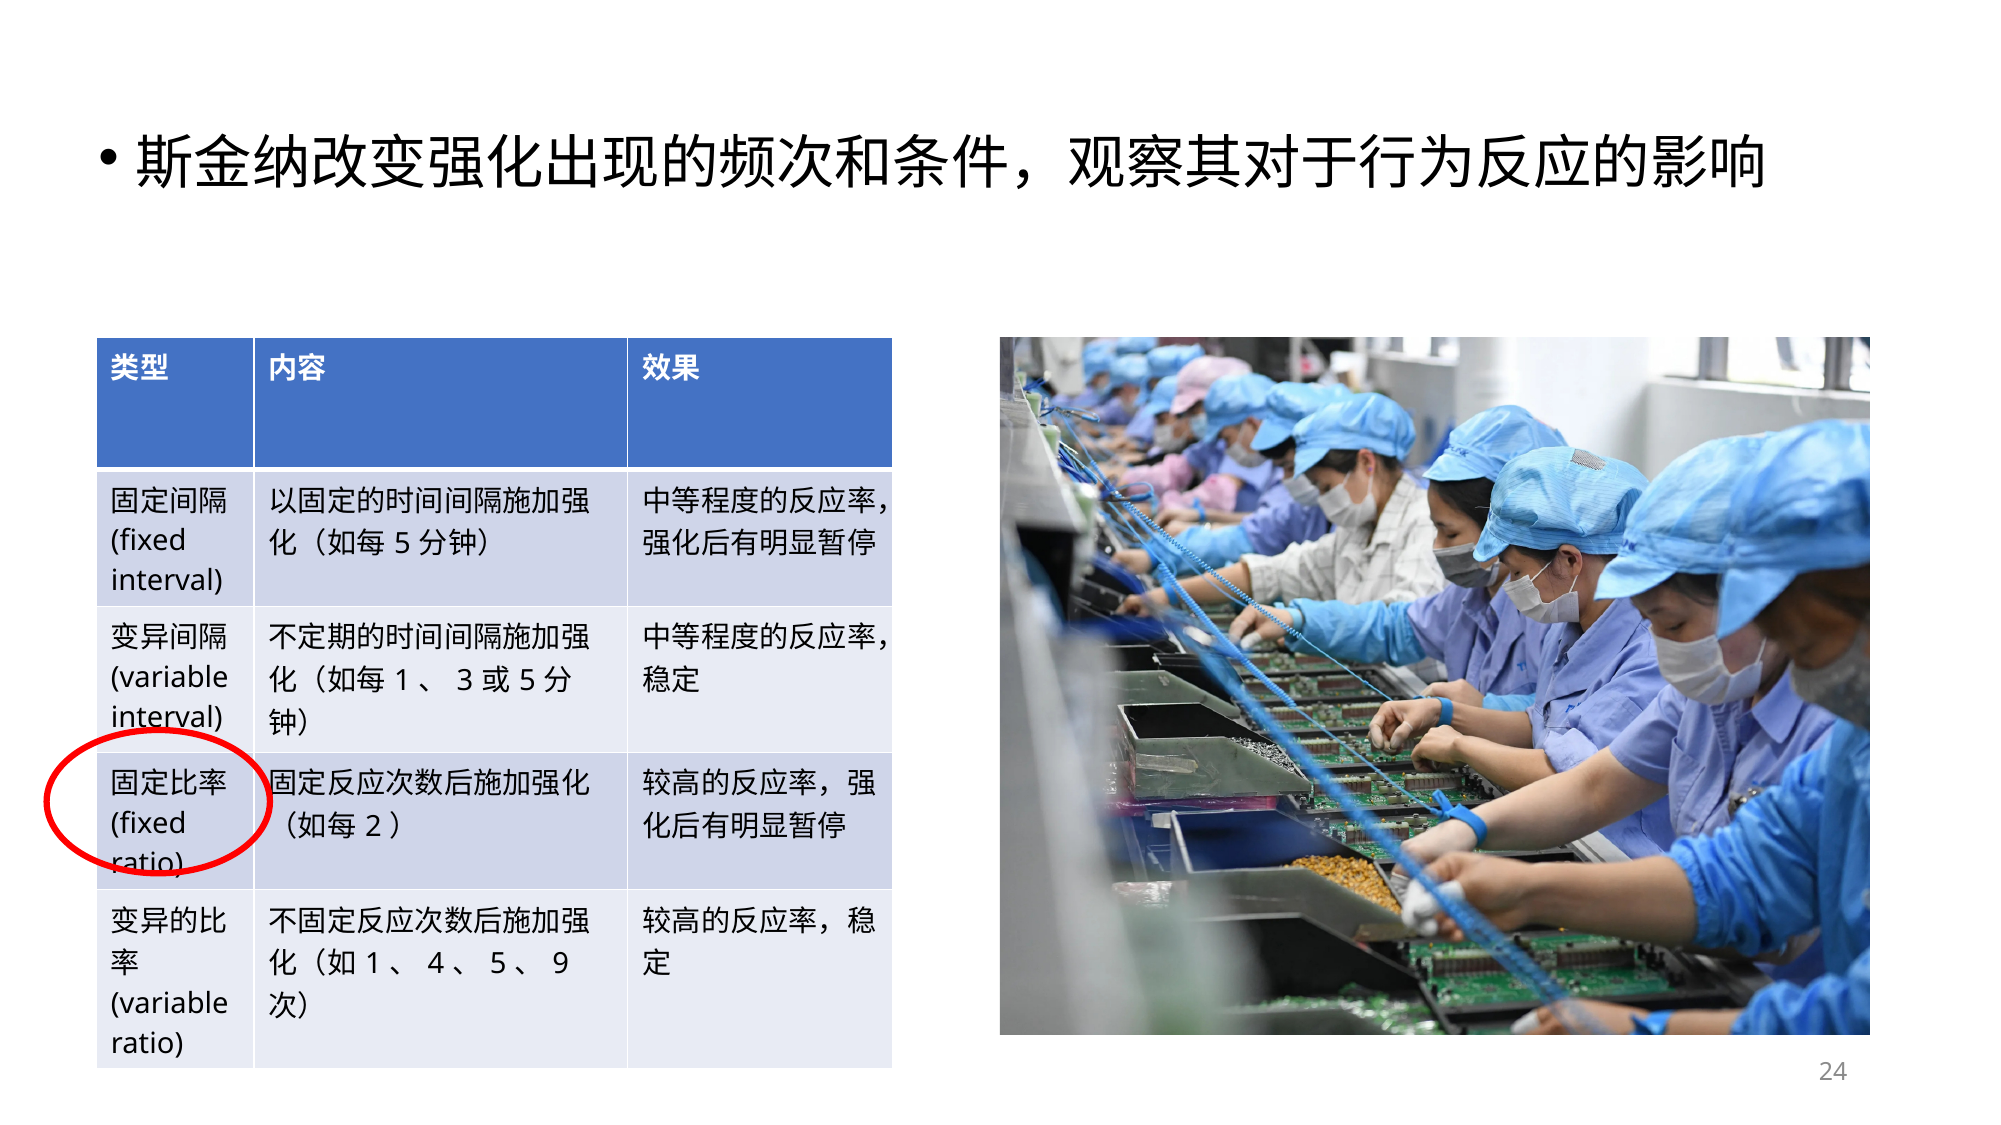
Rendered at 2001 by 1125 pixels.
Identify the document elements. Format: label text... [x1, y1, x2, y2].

table_cell 不固定反应次数后施加强化（如1、4、5、9次） [255, 890, 627, 1068]
table_cell 变异的比率 (variable ratio) [97, 890, 253, 1068]
table_cell 较高的反应率，稳定 [628, 890, 892, 1068]
table_cell 较高的反应率，强化后有明显暂停 [628, 830, 892, 889]
list 斯金纳改变强化出现的频次和条件，观察其对于行为反应的影响 [83, 115, 1937, 830]
picture [999, 337, 1870, 1035]
table_cell 固定比率 (fixed ratio) [97, 843, 253, 889]
text_box [45, 728, 271, 875]
slide_number 24 [1412, 1042, 1863, 1103]
table_cell 固定反应次数后施加强化（如每2） [255, 830, 627, 889]
